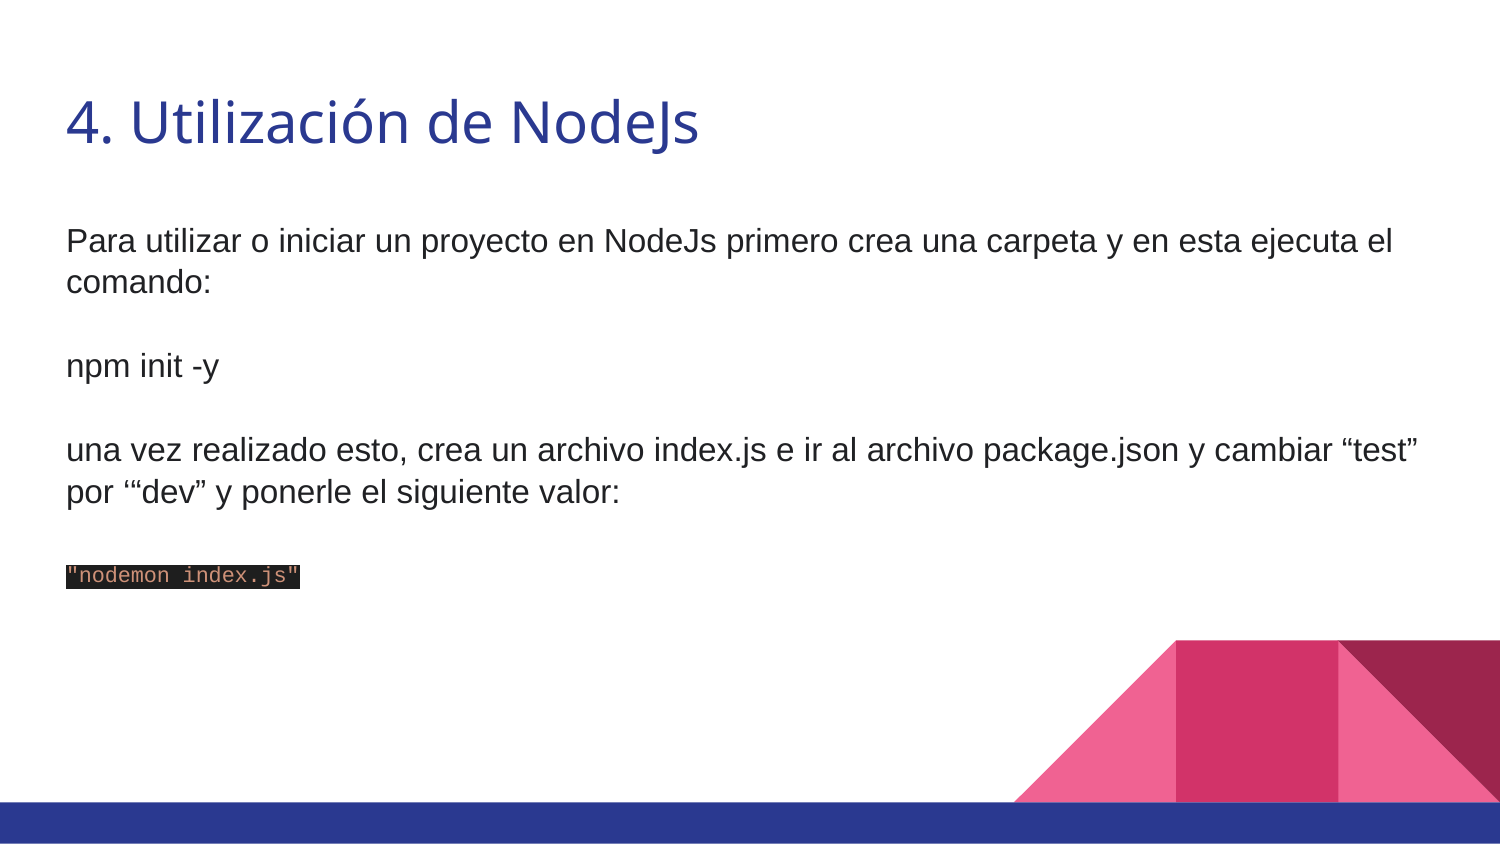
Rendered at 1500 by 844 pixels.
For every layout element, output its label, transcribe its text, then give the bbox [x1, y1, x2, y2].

title 4. Utilización de NodeJs [51, 70, 1449, 171]
list Para utilizar o iniciar un proyecto en NodeJs primero crea una carpeta y en esta ejecuta el comando: npm init -y una vez realizado esto, crea un archivo index.js e ir al archivo package.json y cambiar “test” por ‘“dev” y ponerle el siguiente valor: "nodemon index.js" [51, 201, 1449, 782]
